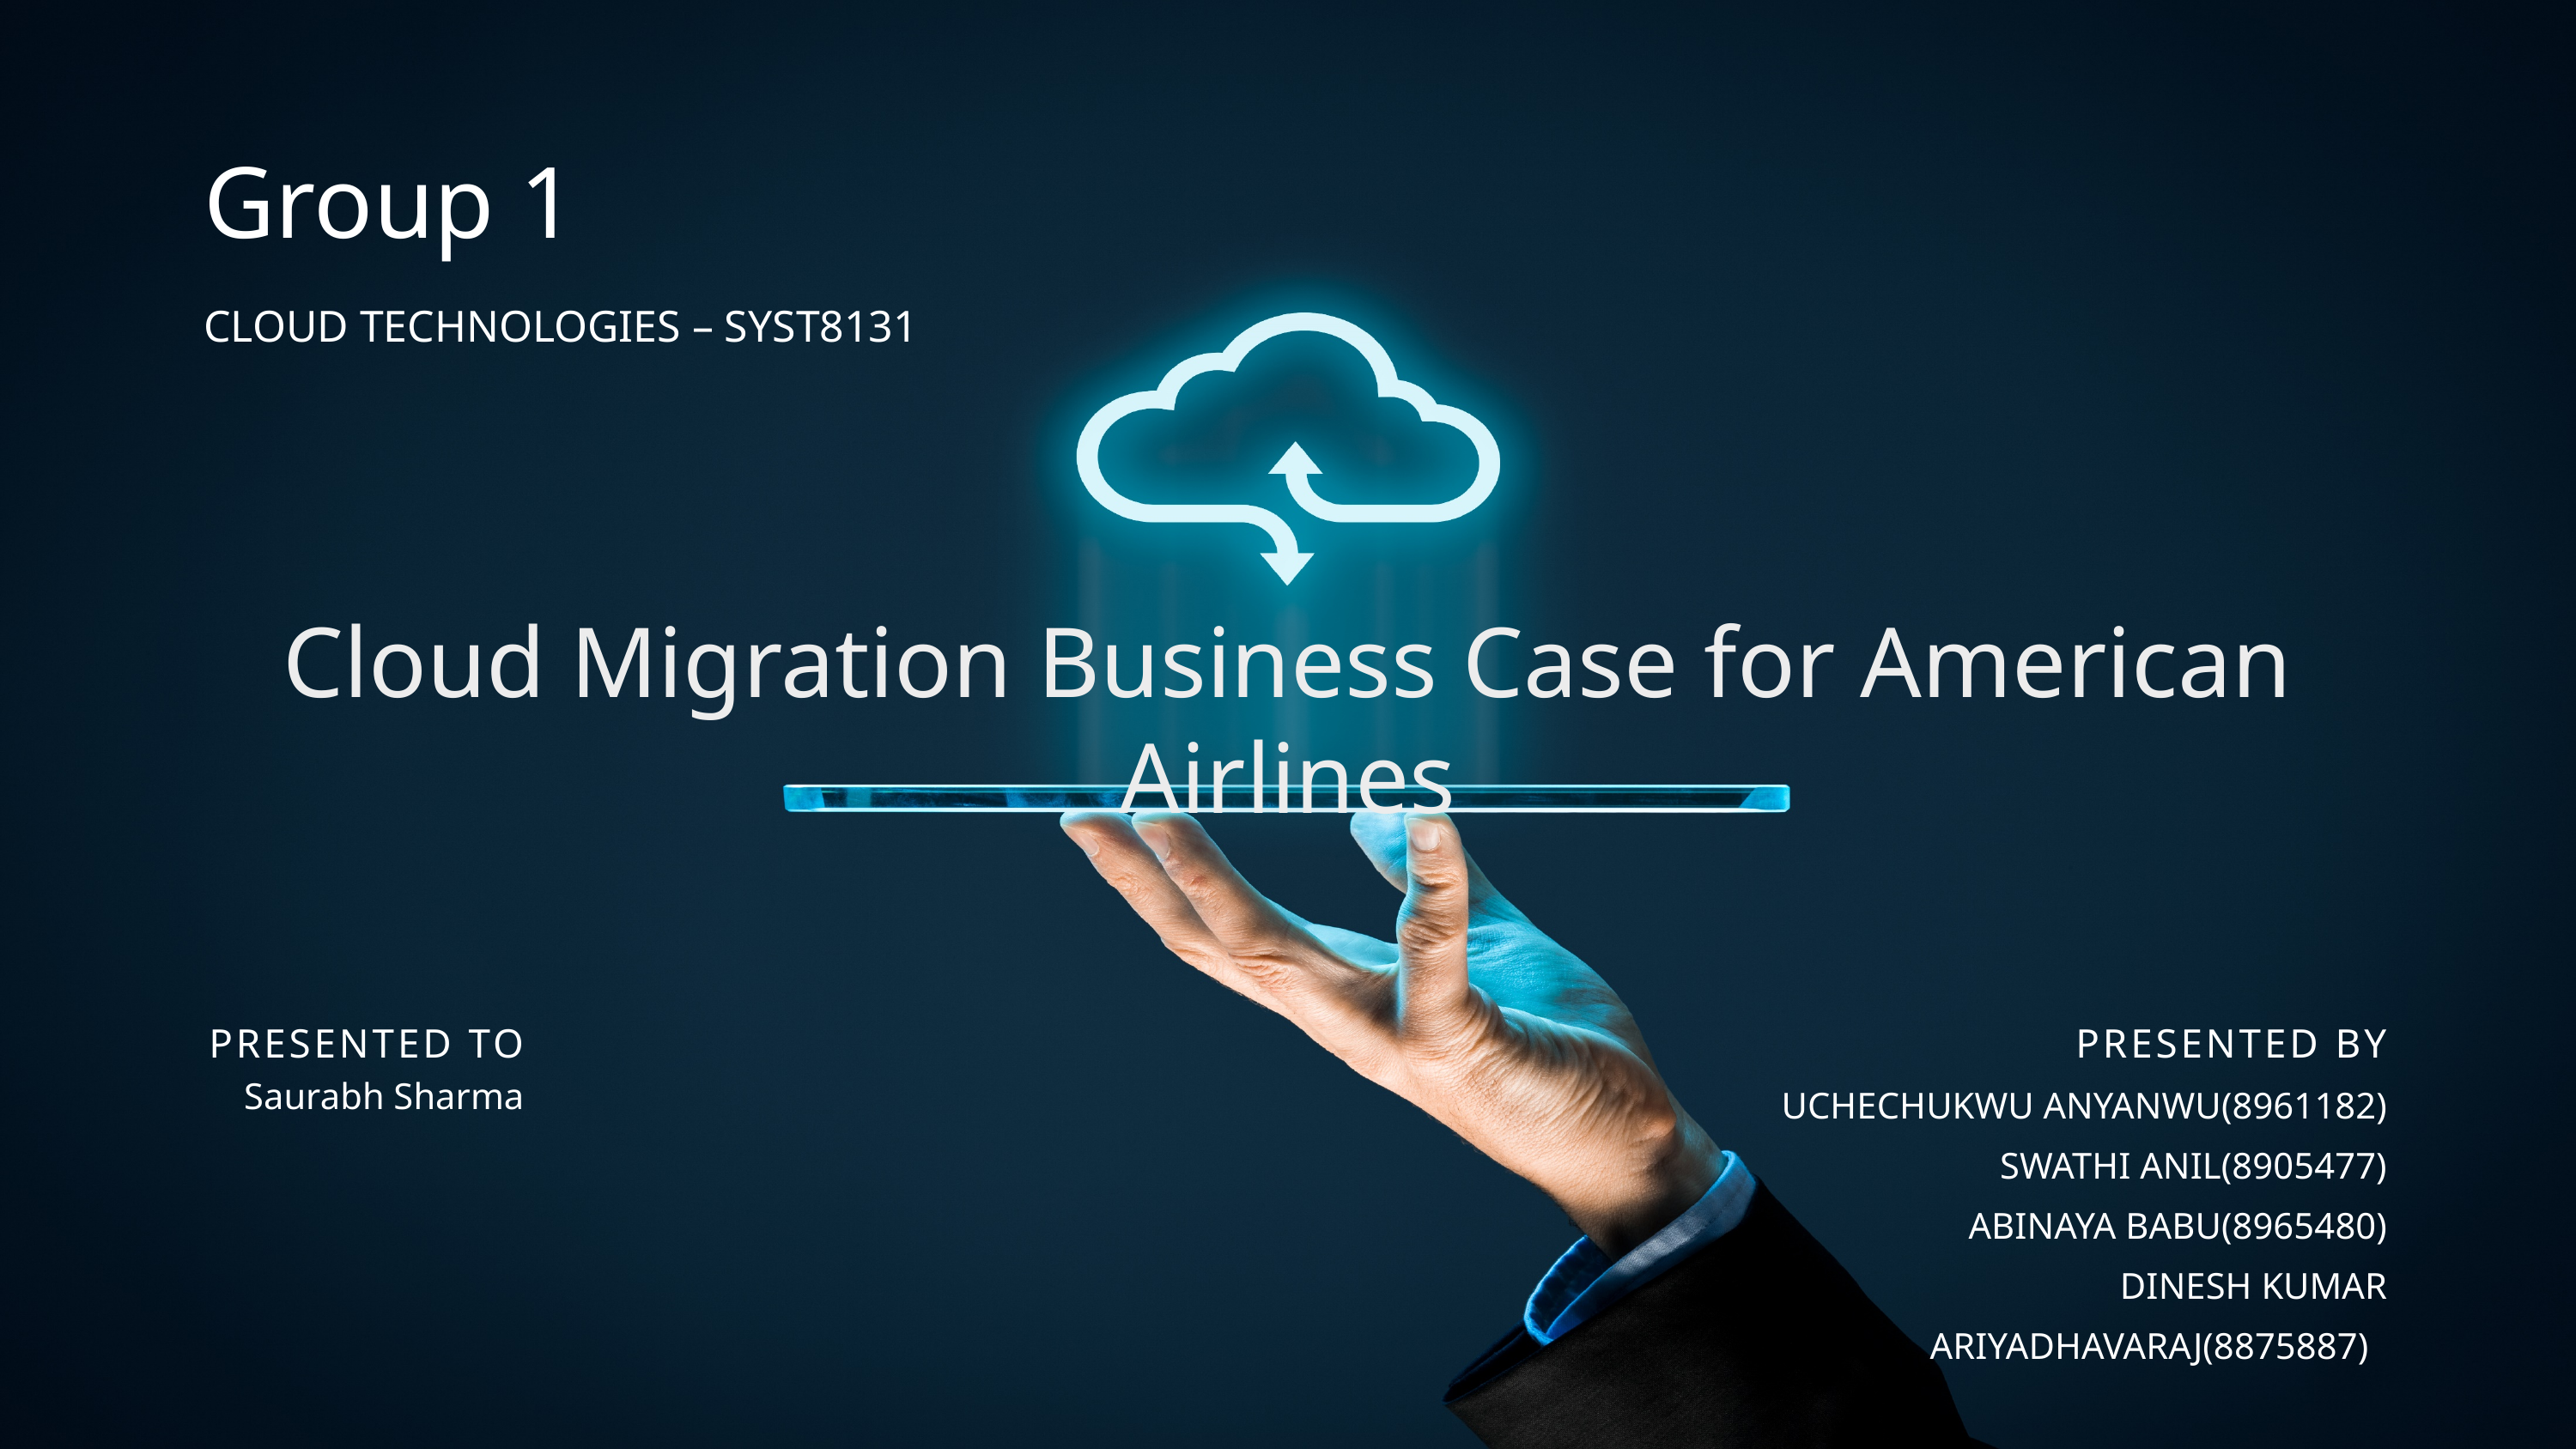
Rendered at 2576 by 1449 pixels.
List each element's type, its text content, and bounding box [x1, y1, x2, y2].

text_box Cloud Migration Business Case for American Airlines [249, 594, 2327, 839]
text_box Group 1 [204, 119, 661, 258]
text_box [0, 0, 2576, 1449]
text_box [0, 1014, 2490, 1422]
text_box CLOUD TECHNOLOGIES – SYST8131 [204, 138, 1719, 351]
